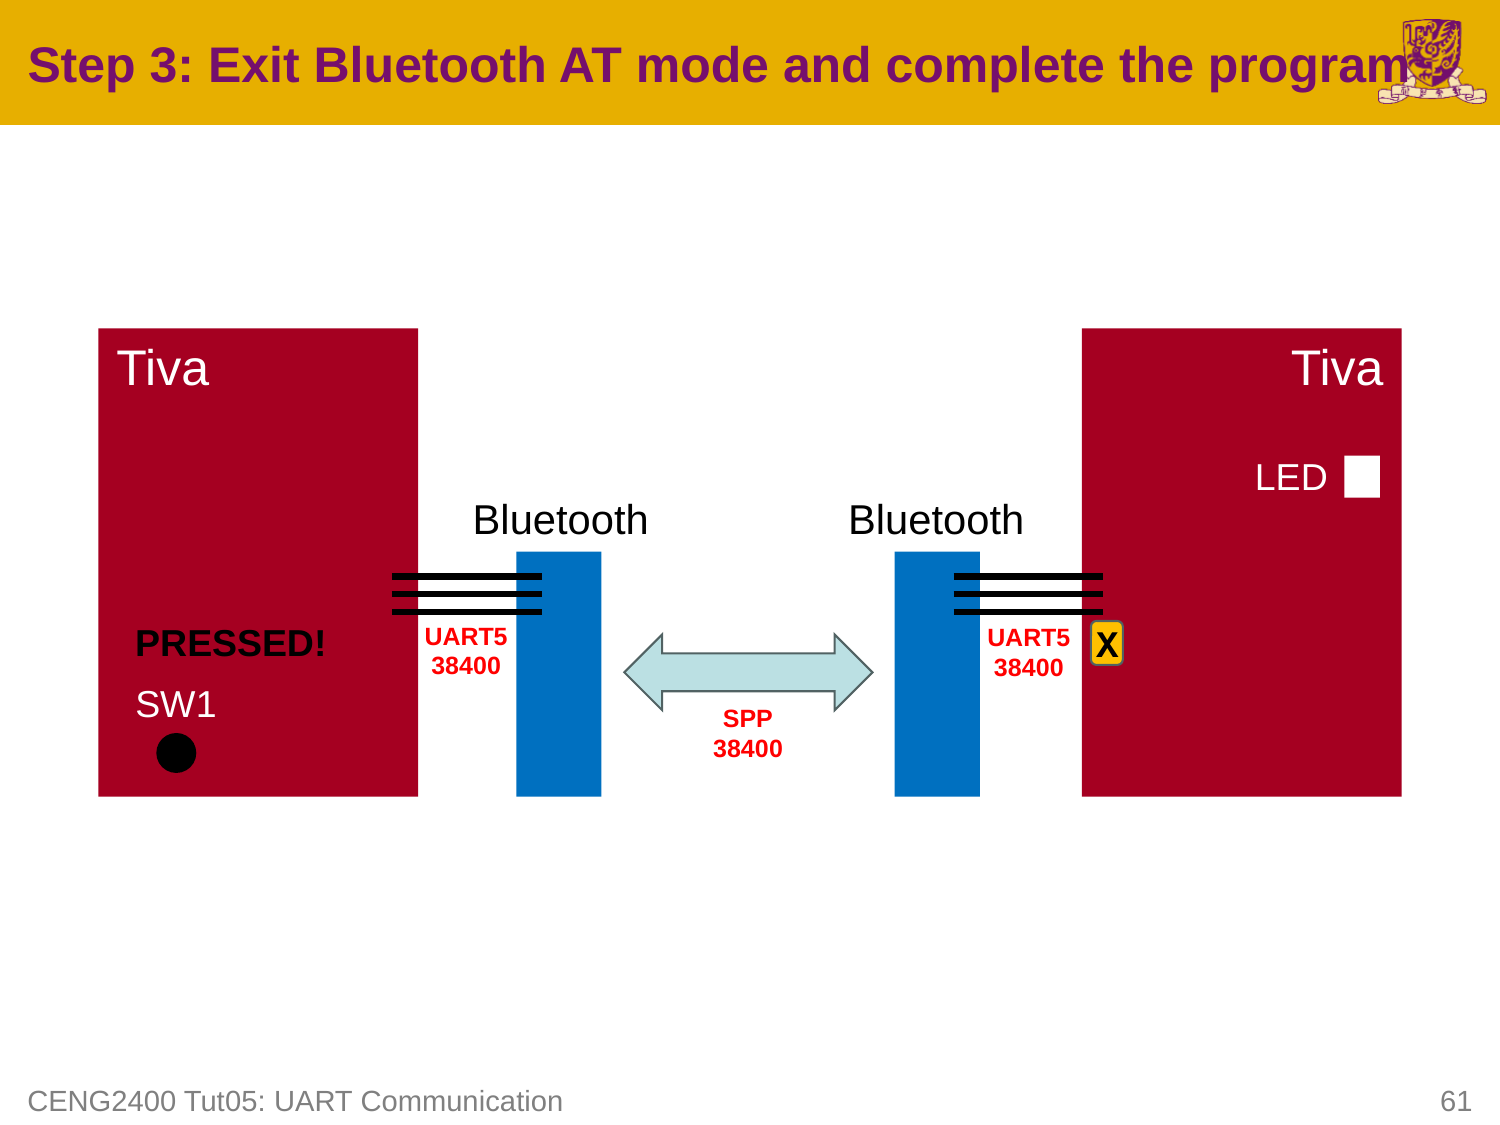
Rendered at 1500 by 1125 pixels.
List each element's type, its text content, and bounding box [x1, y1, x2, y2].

slide_number 61 [1412, 1074, 1488, 1125]
title Step 3: Exit Bluetooth AT mode and complete the program [12, 6, 1488, 119]
text_box [622, 631, 874, 713]
text_box SW1 [120, 672, 232, 733]
text_box Bluetooth [833, 485, 1040, 550]
text_box UART5 38400 [409, 613, 523, 688]
text_box PRESSED! [120, 611, 342, 671]
text_box LED [1240, 445, 1343, 505]
text_box Tiva [1276, 328, 1399, 403]
footer CENG2400 Tut05: UART Communication [12, 1074, 1412, 1125]
text_box [1081, 327, 1403, 798]
text_box X [1079, 612, 1136, 673]
text_box Bluetooth [457, 485, 664, 550]
text_box [155, 733, 198, 775]
text_box UART5 38400 [971, 613, 1086, 689]
text_box SPP 38400 [698, 695, 798, 770]
text_box [1343, 455, 1381, 499]
text_box [97, 327, 419, 798]
text_box [515, 551, 603, 798]
text_box Tiva [101, 328, 224, 403]
text_box [894, 551, 981, 798]
